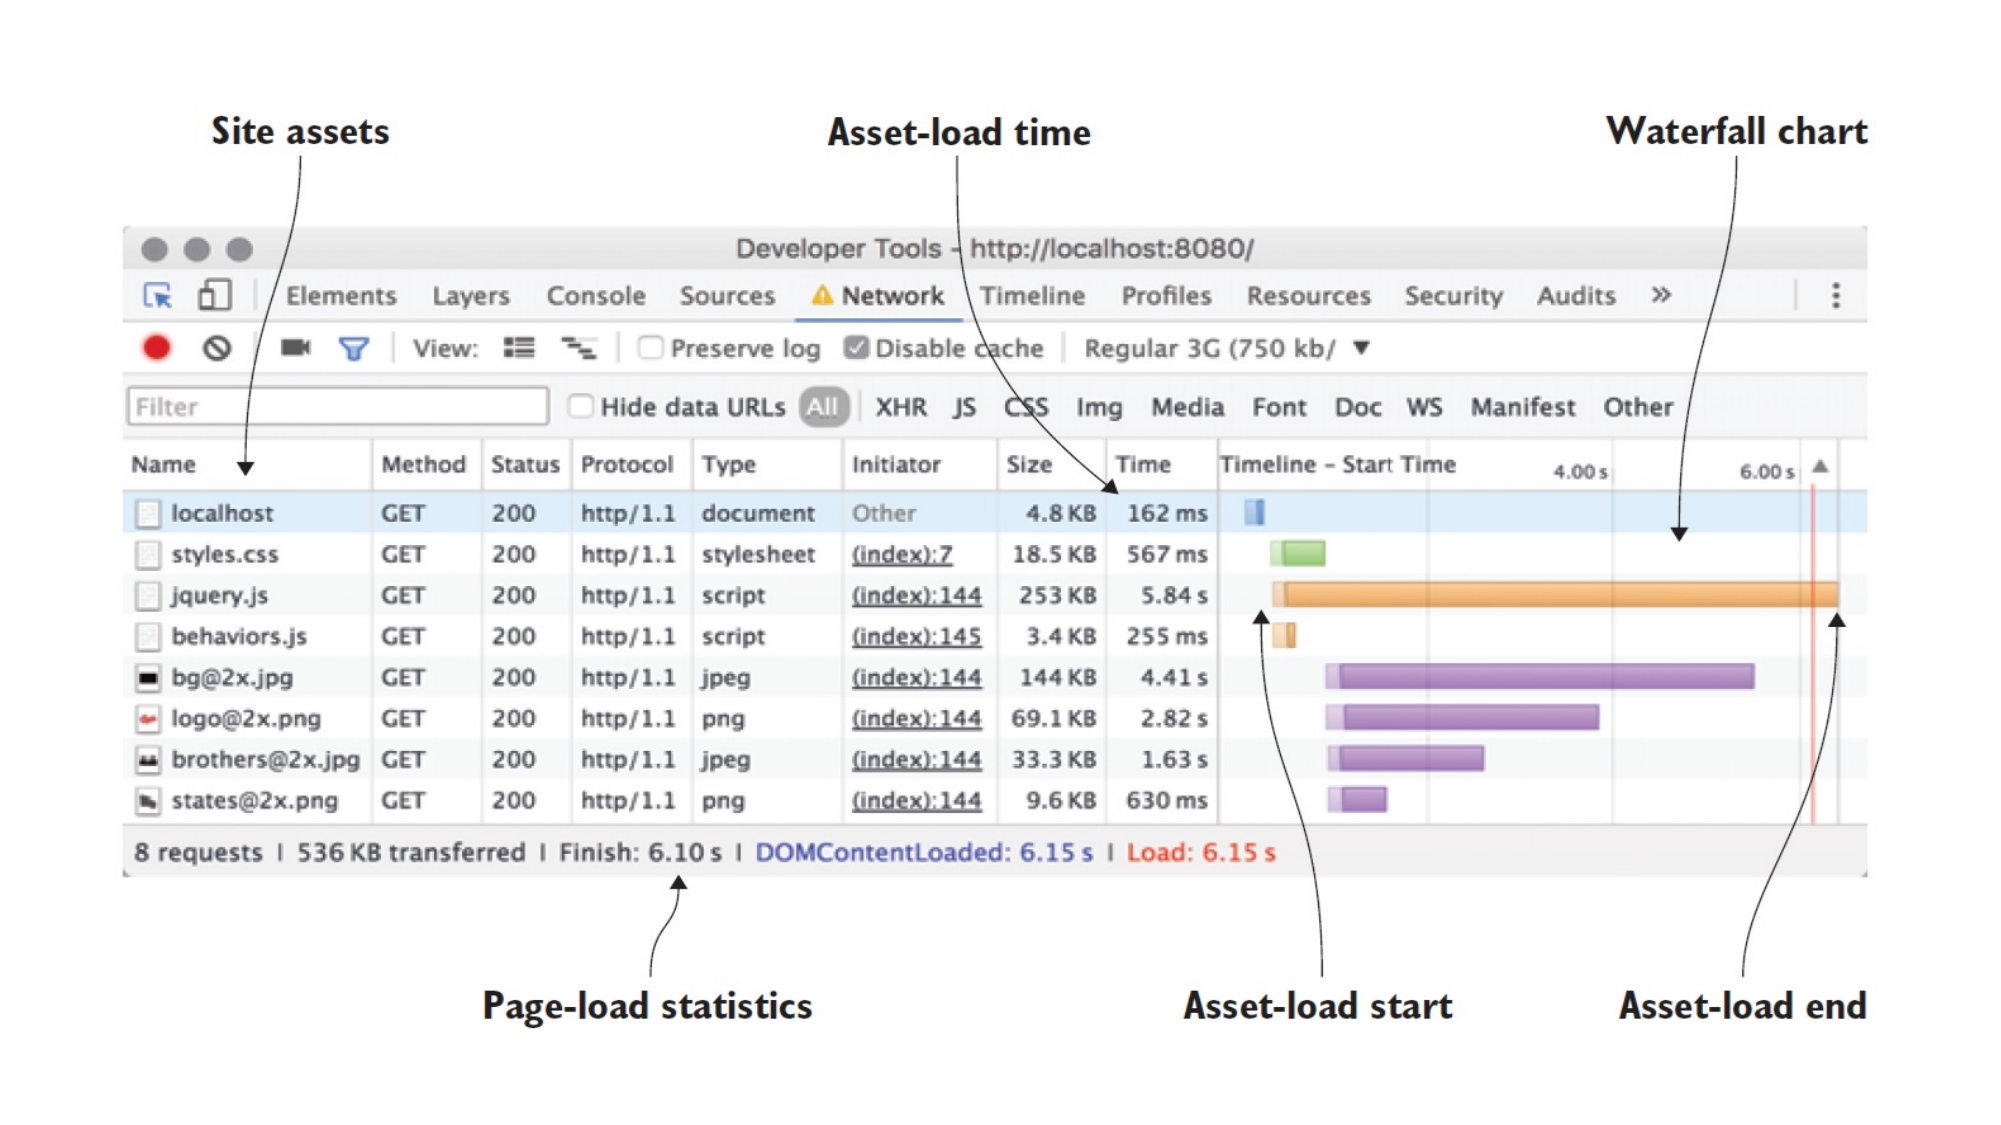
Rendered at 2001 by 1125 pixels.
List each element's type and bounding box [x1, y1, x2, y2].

list [114, 102, 1884, 1034]
